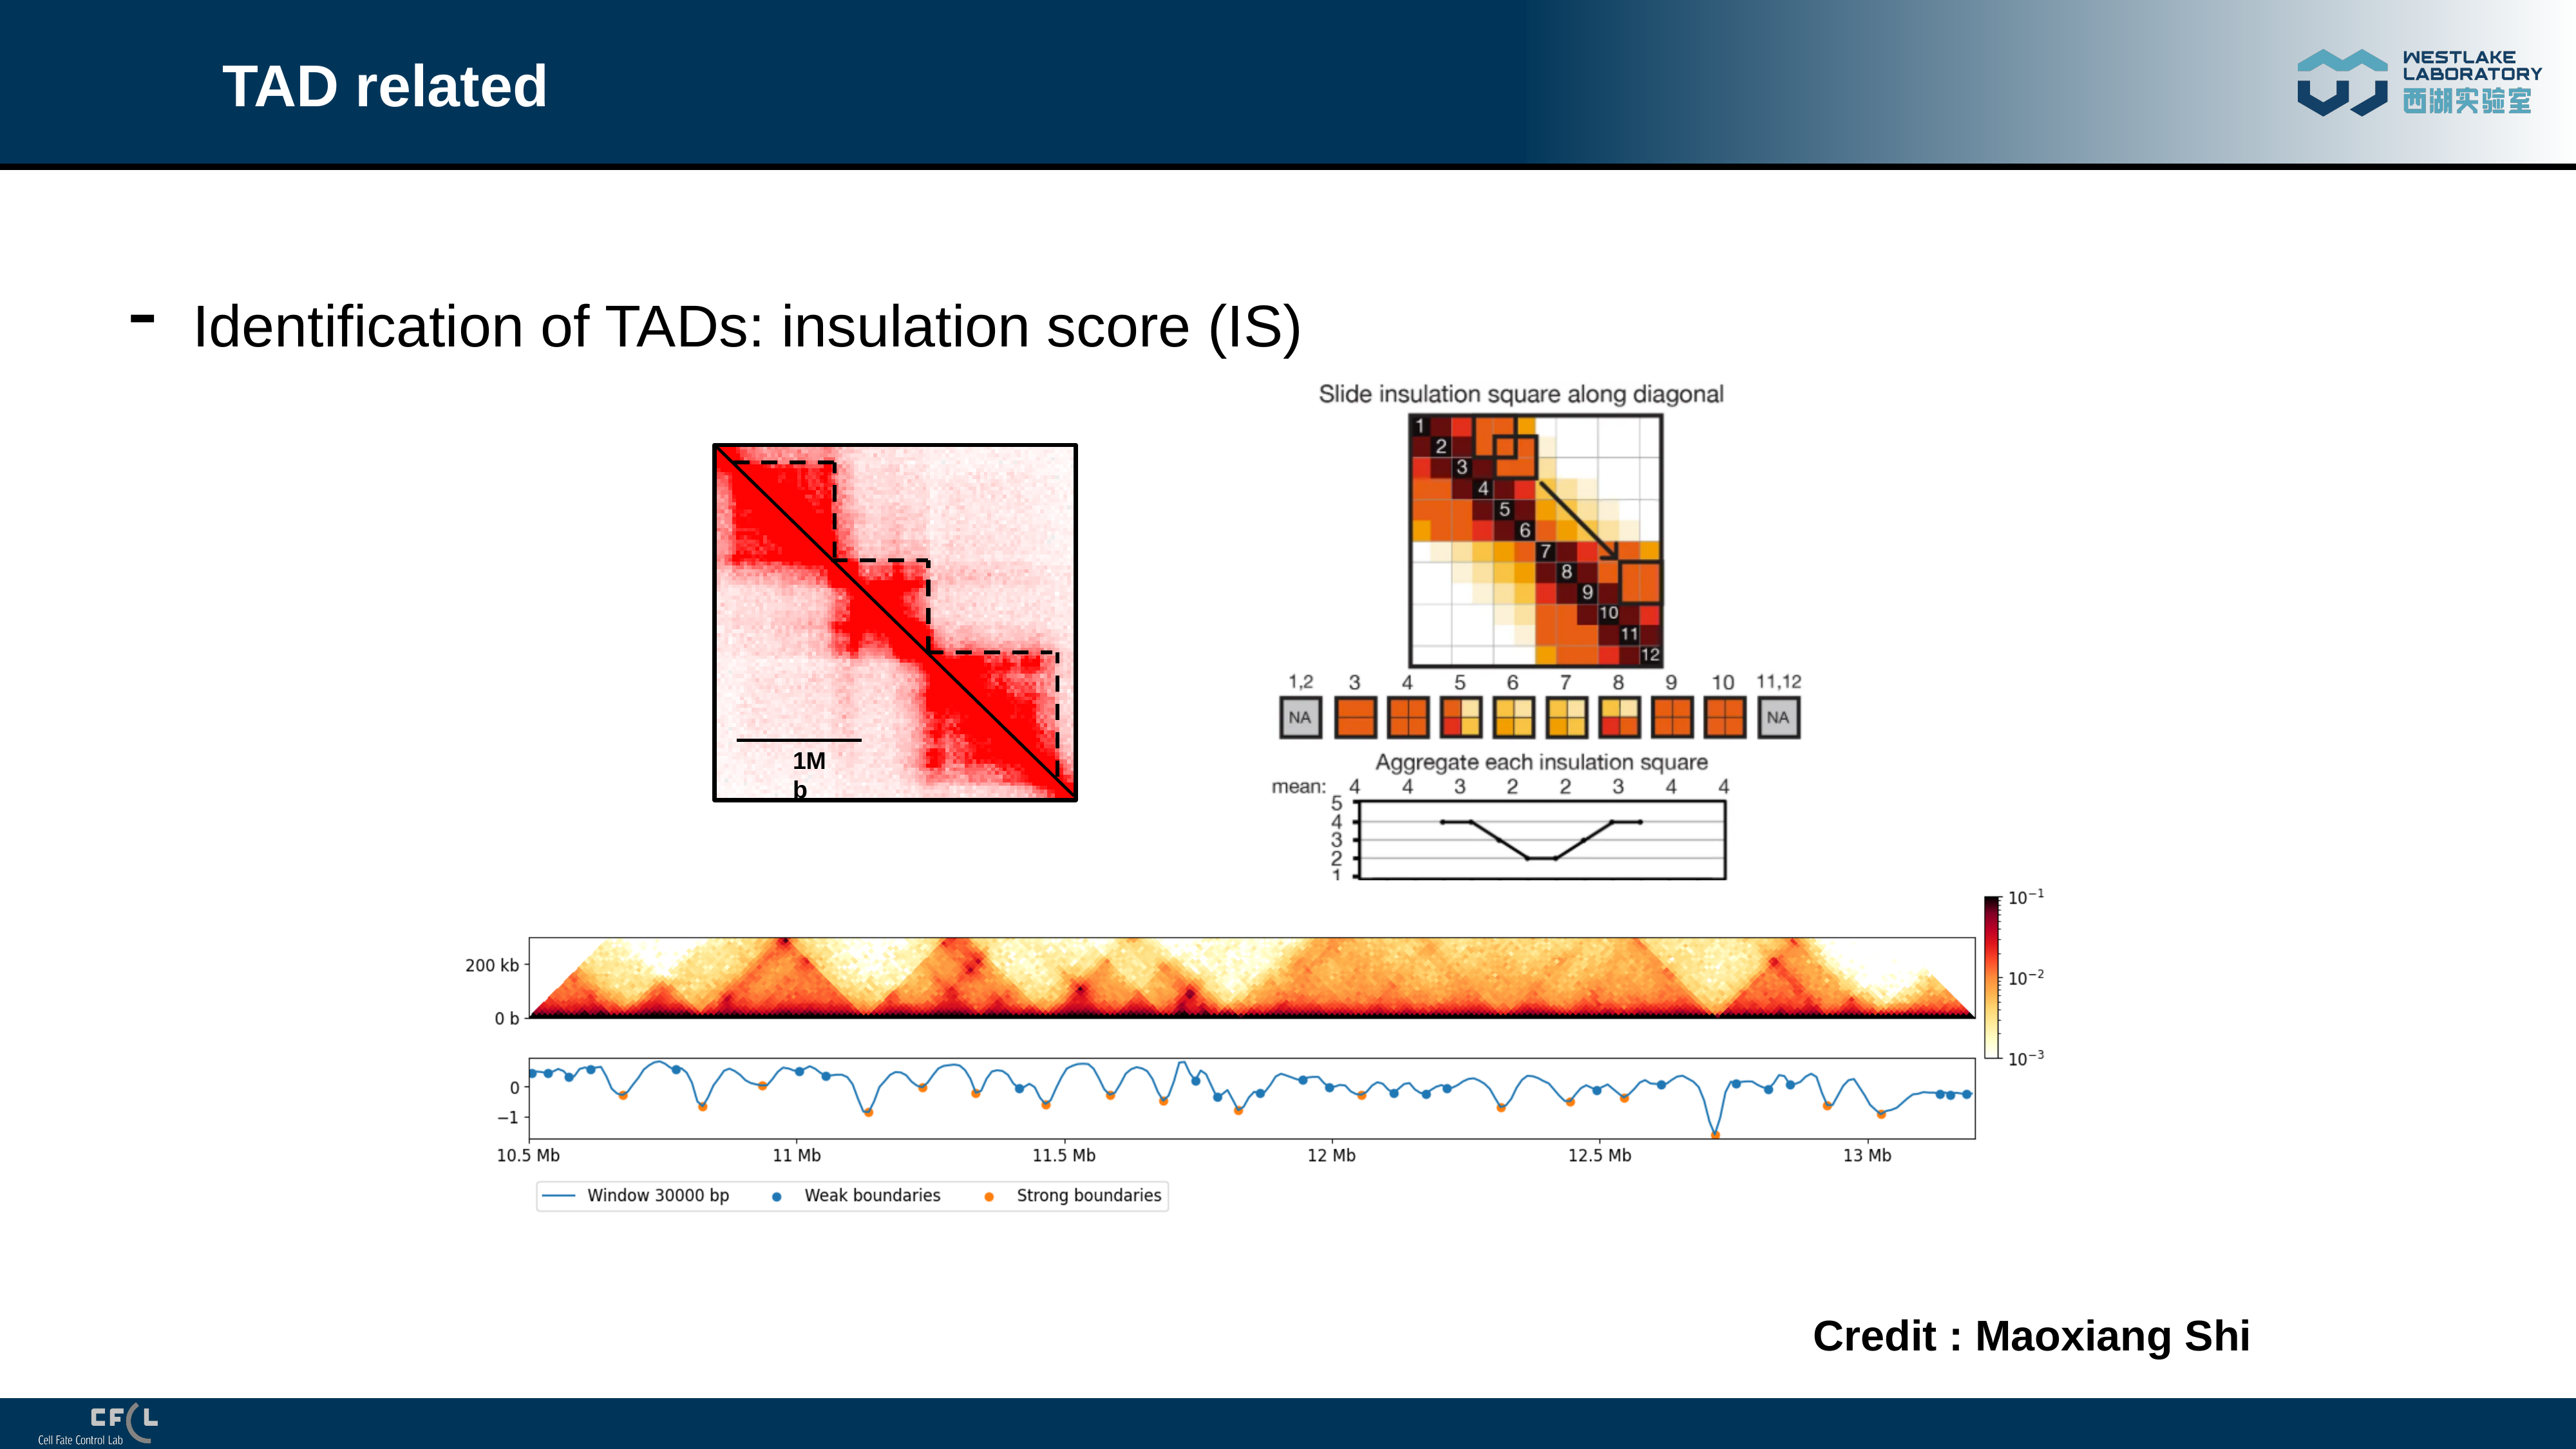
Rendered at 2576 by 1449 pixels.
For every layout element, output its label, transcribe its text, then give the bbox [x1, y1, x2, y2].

text_box Credit : Maoxiang Shi [1689, 1303, 2376, 1364]
picture [39, 1402, 158, 1444]
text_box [716, 446, 1074, 799]
picture [456, 366, 2054, 1220]
list Identification of TADs: insulation score (IS) [120, 259, 1627, 388]
title TAD related [214, 0, 2362, 167]
picture [2362, 49, 2543, 117]
